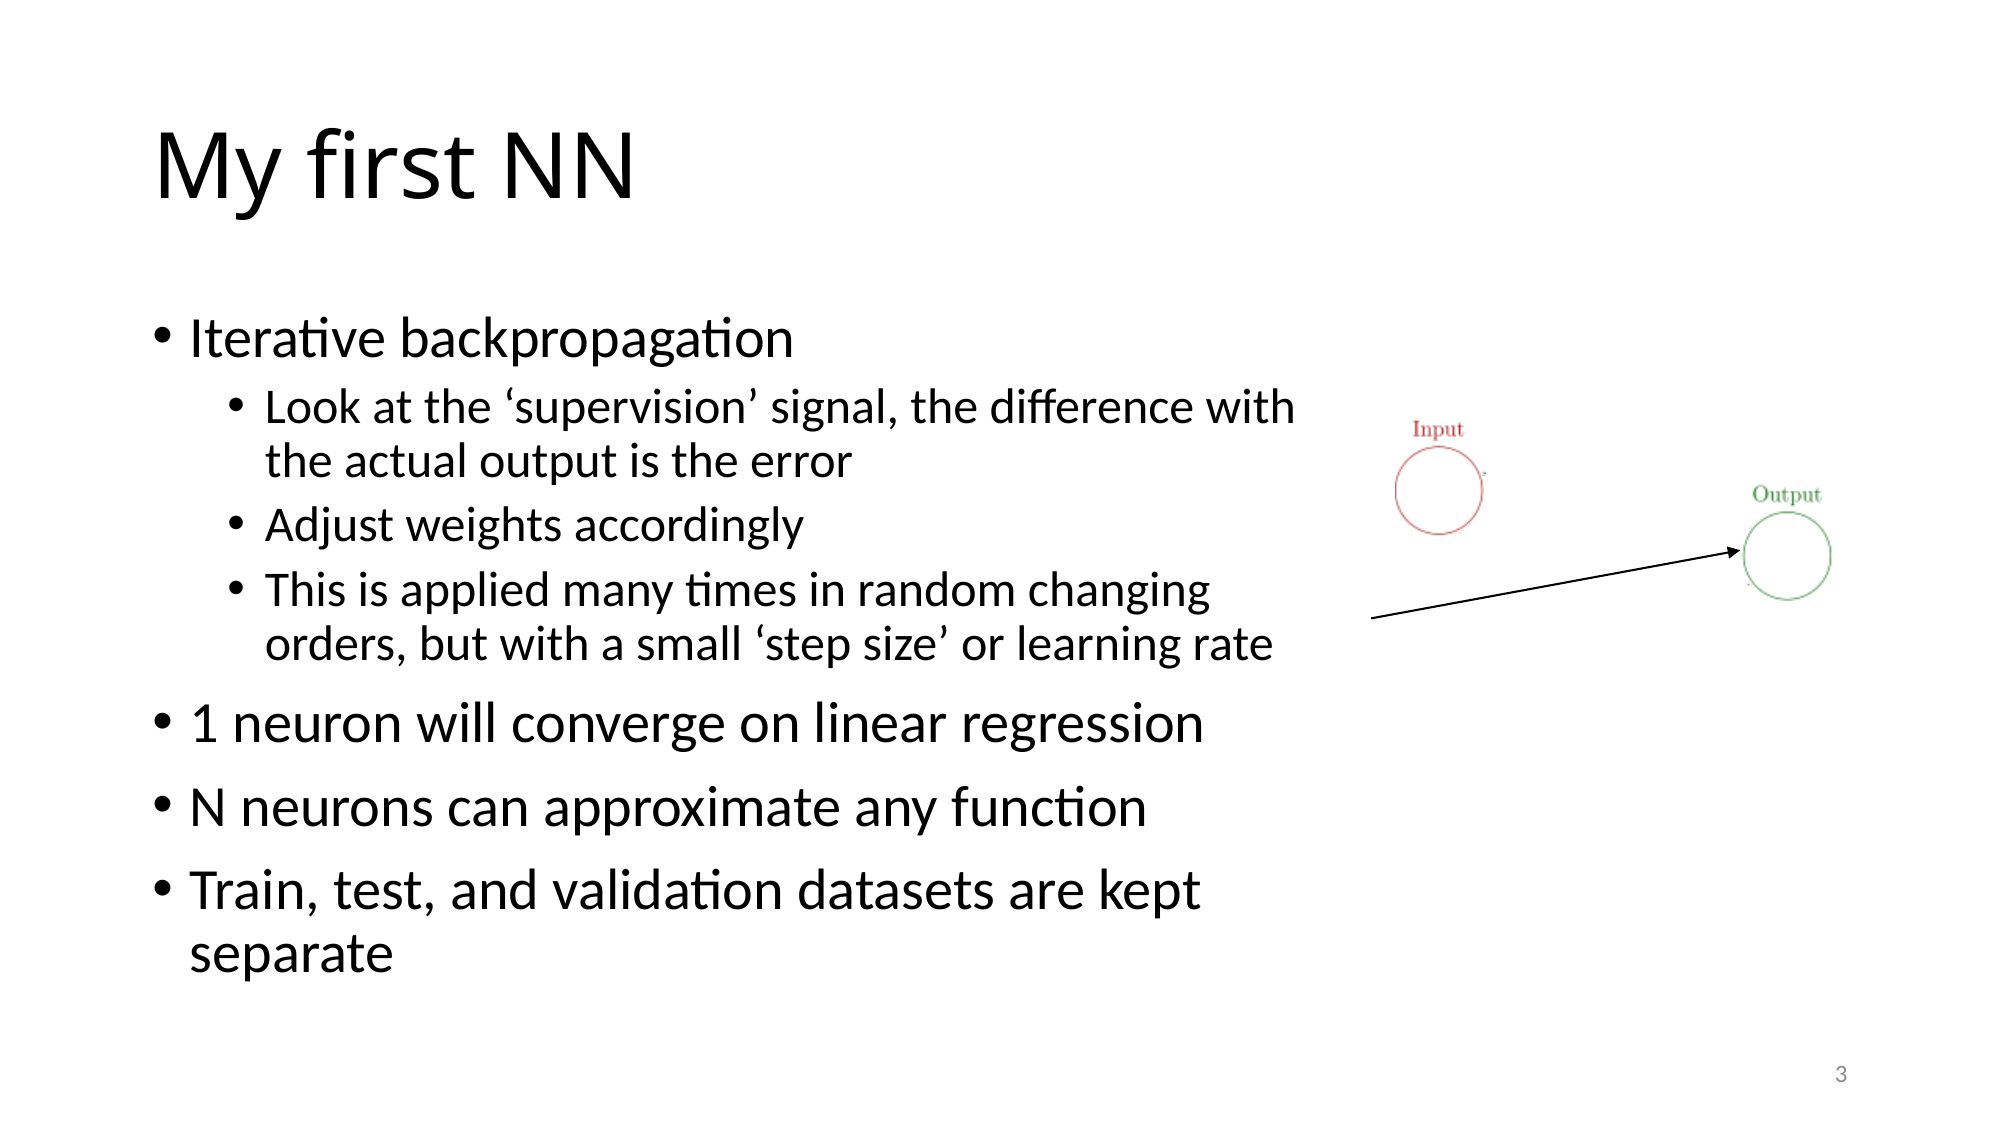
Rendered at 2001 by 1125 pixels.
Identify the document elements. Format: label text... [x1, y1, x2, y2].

title My first NN [137, 59, 1863, 278]
list Iterative backpropagation Look at the ‘supervision’ signal, the difference with the actual output is the error Adjust weights accordingly This is applied many times in random changing orders, but with a small ‘step size’ or learning rate 1 neuron will converge on linear regression N neurons can approximate any function Train, test, and validation datasets are kept separate [137, 299, 1370, 1014]
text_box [1371, 325, 1853, 912]
slide_number 3 [1412, 1042, 1863, 1103]
